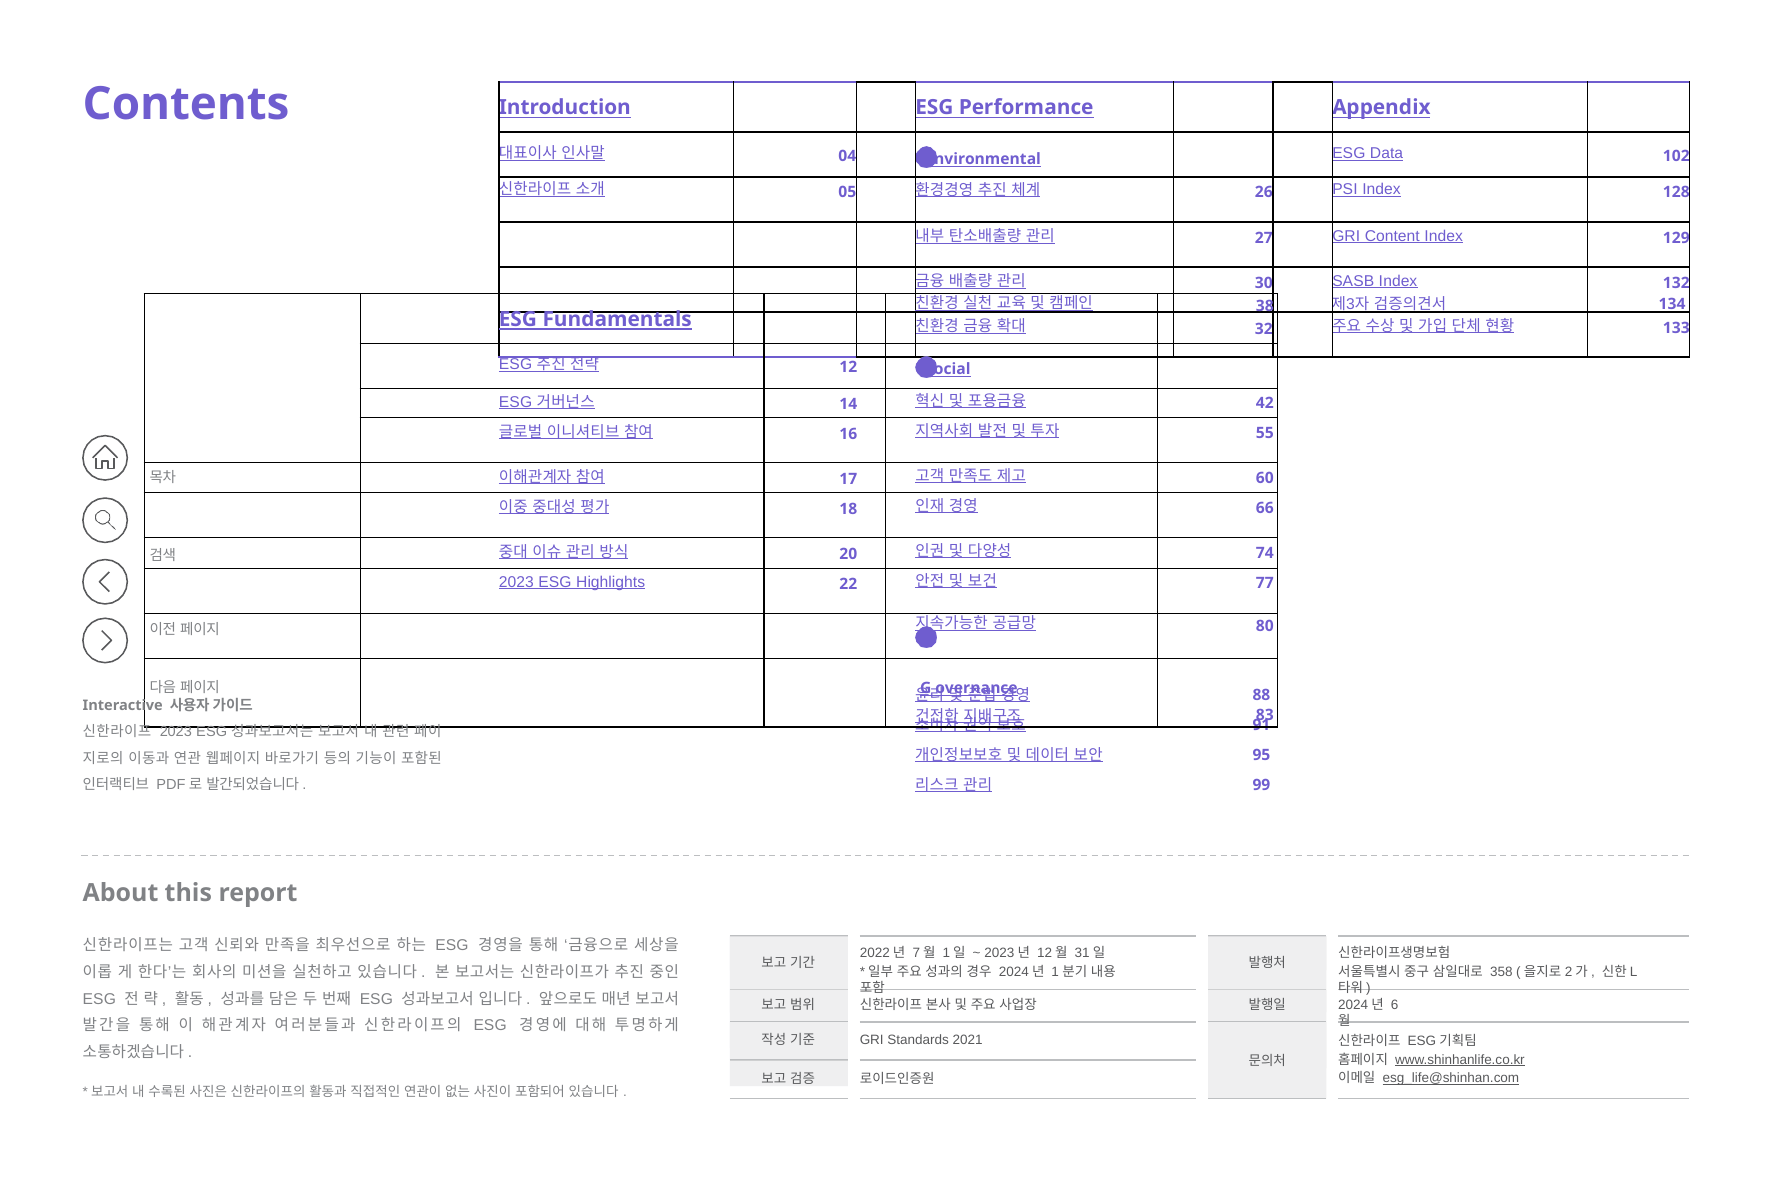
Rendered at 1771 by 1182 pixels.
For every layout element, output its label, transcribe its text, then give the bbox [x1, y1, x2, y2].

table_cell [857, 133, 915, 173]
text_box *보고서 내 수록된 사진은 신한라이프의 활동과 직접적인 연관이 없는 사진이 포함되어 있습니다. [80, 1079, 642, 1099]
table_cell 04 [734, 133, 856, 173]
table_cell 18 [765, 493, 885, 537]
text_box 신한라이프생명보험 서울특별시 중구 삼일대로 358 (을지로2가, 신한L타워) [1336, 939, 1653, 995]
table_cell G overnance 건전한 지배구조 [886, 659, 1157, 726]
text_box 신한라이프 ESG기획팀 홈페이지 www.shinhanlife.co.kr 이메일 esg_life@shinhan.com [1336, 1027, 1537, 1086]
table_cell ESG 거버넌스 [361, 389, 763, 417]
text_box 로이드인증원 [857, 1067, 939, 1087]
table_cell 다음 페이지 [145, 659, 360, 684]
table_cell ESG 추진 전략 [361, 344, 763, 388]
table_header ESG Performance [916, 83, 1173, 131]
table_cell [1274, 133, 1332, 173]
table_cell 27 [1174, 217, 1272, 257]
table_cell [145, 493, 360, 537]
table_header [857, 83, 915, 131]
table_cell 혁신 및 포용금융 [886, 389, 1157, 417]
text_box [82, 435, 128, 481]
table_cell PSI Index [1333, 175, 1587, 215]
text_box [729, 935, 849, 1061]
table_cell 20 [765, 538, 885, 568]
table_cell 128 [1588, 175, 1689, 215]
table_cell 55 [1158, 418, 1277, 462]
table_cell [361, 659, 763, 726]
text_box 2022년 7월 1일 ~ 2023년 12월 31일 *일부 주요 성과의 경우 2024년 1분기 내용 포함 [857, 939, 1141, 995]
table_cell 지역사회 발전 및 투자 [886, 418, 1157, 462]
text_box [1207, 935, 1327, 1099]
table_cell [765, 614, 885, 658]
table_cell 42 [1158, 389, 1277, 417]
table_cell 인재 경영 [886, 493, 1157, 537]
table_cell [1174, 133, 1272, 173]
table_cell [765, 659, 885, 726]
table_cell [500, 259, 733, 293]
table_header [765, 294, 885, 343]
table_cell 22 [765, 569, 885, 613]
table_cell 05 [734, 175, 856, 215]
table_cell E nvironmental [916, 133, 1173, 173]
text_box 보고 검증 [729, 1068, 848, 1087]
table_cell 102 [1588, 133, 1689, 173]
table_cell [500, 217, 733, 257]
table_cell 내부 탄소배출량 관리 [916, 217, 1173, 257]
table_cell [857, 175, 915, 215]
table_cell 이전 페이지 [145, 614, 360, 658]
table_header ESG Fundamentals [361, 294, 763, 343]
table_header [1174, 83, 1272, 131]
table_cell 대표이사 인사말 [500, 133, 733, 173]
table_cell [1274, 259, 1332, 299]
table_cell [1274, 175, 1332, 215]
table_cell 이해관계자 참여 [361, 463, 763, 492]
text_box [82, 559, 128, 605]
text_box GRI Standards 2021 [857, 1029, 990, 1048]
table_cell 17 [765, 463, 885, 492]
table_cell 129 [1588, 217, 1689, 257]
table_cell 신한라이프 소개 [500, 175, 733, 215]
text_box 88 91 95 99 [1250, 728, 1275, 794]
table_cell [145, 569, 360, 613]
table_cell 83 [1158, 659, 1277, 726]
table_cell 80 [1158, 614, 1277, 658]
table_header Introduction [500, 83, 733, 131]
table_header [1274, 83, 1332, 131]
table_header [734, 83, 856, 131]
table_cell 안전 및 보건 [886, 569, 1157, 613]
table_cell 금융 배출량 관리 [916, 259, 1173, 293]
table_cell 2023 ESG Highlights [361, 569, 763, 613]
table_cell 인권 및 다양성 [886, 538, 1157, 568]
table_cell 133 [1588, 301, 1689, 341]
picture [915, 356, 937, 378]
table_cell GRI Content Index [1333, 217, 1587, 257]
table_cell 74 [1158, 538, 1277, 568]
text_box About this report [80, 874, 309, 907]
table_cell 26 [1174, 175, 1272, 215]
table_cell 14 [765, 389, 885, 417]
table_cell ESG Data [1333, 133, 1587, 173]
picture [915, 146, 937, 168]
table_cell SASB Index [1333, 259, 1587, 299]
table_cell [1158, 344, 1277, 388]
table_cell 16 [765, 418, 885, 462]
text_box Interactive 사용자 가이드 신한라이프 2023 ESG성과보고서는 보고서 내 관련 페이 지로의 이동과 연관 웹페이지 바로가기 등의 기능이 포함된 인터랙티브 PDF로 발간되었습니다. [80, 684, 443, 793]
table_cell 주요 수상 및 가입 단체 현황 [1333, 301, 1587, 341]
table_cell [734, 259, 856, 293]
text_box 신한라이프는 고객 신뢰와 만족을 최우선으로 하는 ESG 경영을 통해 ‘금융으로 세상을 이롭 게 한다’는 회사의 미션을 실천하고 있습니다. 본 보고서는 신한라이프가 추진 중인 ESG 전 략, 활동, 성과를 담은 두 번째 ESG 성과보고서 입니다. 앞으로도 매년 보고서 발간을 통해 이 해관계자 여러분들과 신한라이프의 ESG 경영에 대해 투명하게 소통하겠습니다. [80, 925, 680, 1061]
table_cell [857, 217, 915, 257]
table_cell 60 [1158, 463, 1277, 492]
table_cell 중대 이슈 관리 방식 [361, 538, 763, 568]
table_cell [734, 217, 856, 257]
table_cell [1278, 301, 1332, 341]
table_cell 77 [1158, 569, 1277, 613]
picture [915, 626, 937, 648]
table_cell 이중 중대성 평가 [361, 493, 763, 537]
table_header [145, 294, 360, 462]
table_cell 30 [1174, 259, 1272, 293]
table_cell 글로벌 이니셔티브 참여 [361, 418, 763, 462]
table_header 친환경 실천 교육 및 캠페인 [886, 294, 1157, 343]
table_cell 지속가능한 공급망 [886, 614, 1157, 658]
table_cell 환경경영 추진 체계 [916, 175, 1173, 215]
table_cell 검색 [145, 538, 360, 568]
table_cell 고객 만족도 제고 [886, 463, 1157, 492]
table_header Appendix [1333, 83, 1587, 131]
table_cell [1274, 217, 1332, 257]
table_cell 132 [1588, 259, 1689, 299]
text_box 2024년 6월 [1336, 994, 1412, 1027]
table_cell 12 [765, 344, 885, 388]
table_cell 66 [1158, 493, 1277, 537]
table_header 38 [1158, 294, 1277, 343]
table_header [1588, 83, 1689, 131]
text_box 윤리 및 준법 경영 소비자 권익 보호 개인정보보호 및 데이터 보안 리스크 관리 [913, 728, 1110, 794]
title Contents [80, 71, 298, 271]
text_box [82, 617, 128, 663]
text_box 신한라이프 본사 및 주요 사업장 [857, 994, 1042, 1013]
table_cell S ocial [886, 344, 1157, 388]
table_cell [361, 614, 763, 658]
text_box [82, 497, 128, 543]
table_cell 목차 [145, 463, 360, 492]
table_cell [857, 259, 915, 293]
